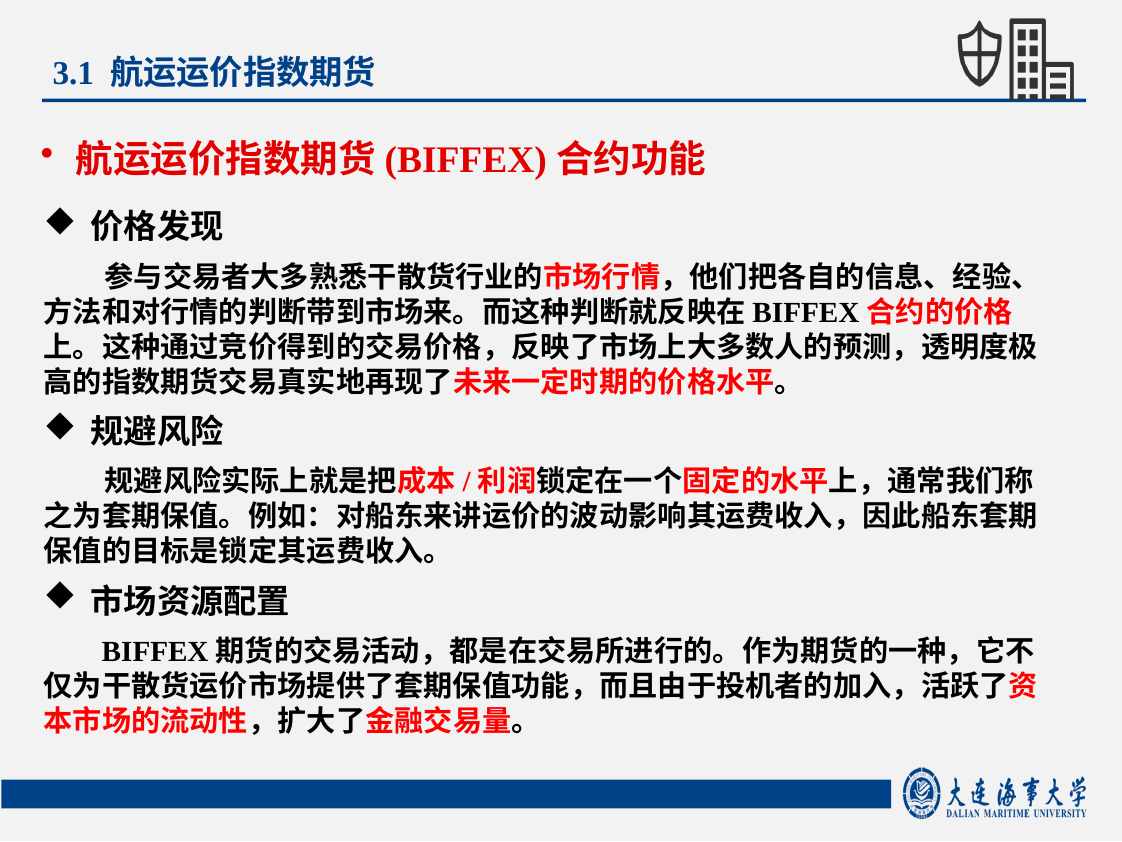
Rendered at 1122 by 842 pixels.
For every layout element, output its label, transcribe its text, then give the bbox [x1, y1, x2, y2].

picture [902, 767, 1087, 820]
picture [957, 18, 1074, 100]
text_box 价格发现 参与交易者大多熟悉干散货行业的市场行情，他们把各自的信息、经验、方法和对行情的判断带到市场来。而这种判断就反映在BIFFEX合约的价格上。这种通过竞价得到的交易价格，反映了市场上大多数人的预测，透明度极高的指数期货交易真实地再现了未来一定时期的价格水平。 规避风险 规避风险实际上就是把成本/利润锁定在一个固定的水平上，通常我们称之为套期保值。例如：对船东来讲运价的波动影响其运费收入，因此船东套期保值的目标是锁定其运费收入。 市场资源配置 BIFFEX期货的交易活动，都是在交易所进行的。作为期货的一种，它不仅为干散货运价市场提供了套期保值功能，而且由于投机者的加入，活跃了资本市场的流动性，扩大了金融交易量。 [28, 198, 1068, 745]
text_box 航运运价指数期货(BIFFEX)合约功能 [29, 116, 1005, 187]
text_box 3.1 航运运价指数期货 [41, 46, 388, 98]
